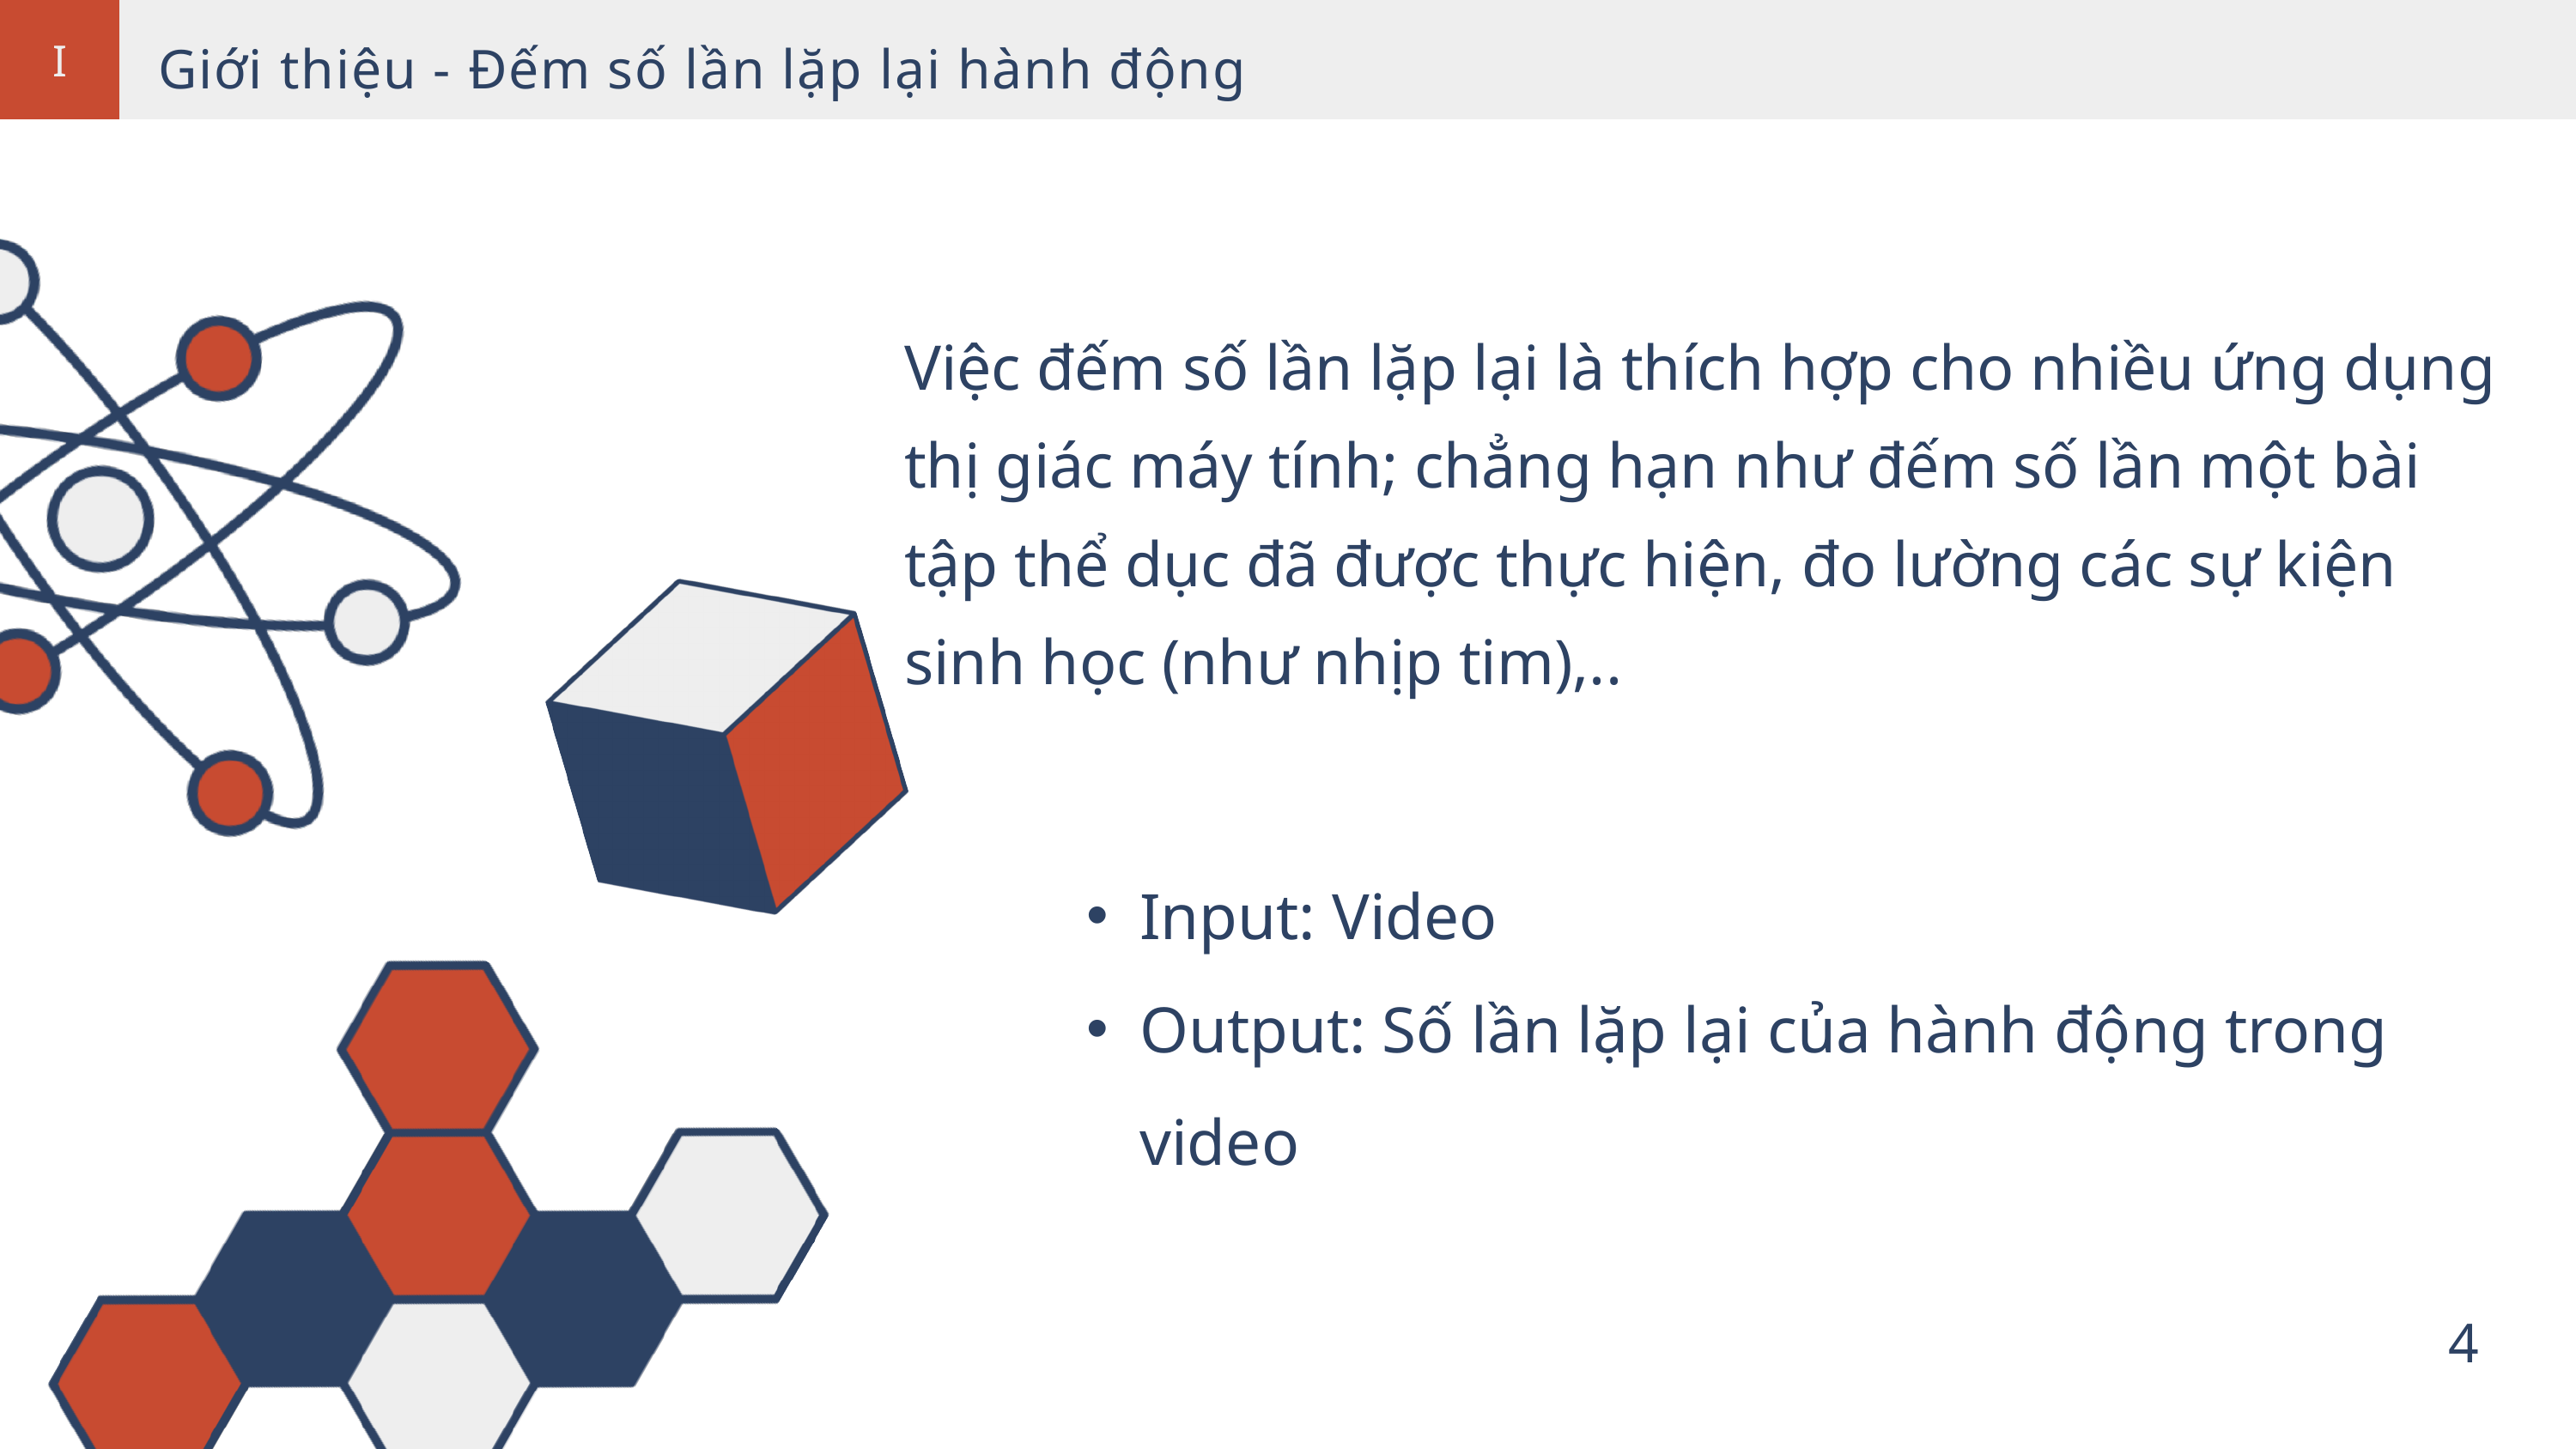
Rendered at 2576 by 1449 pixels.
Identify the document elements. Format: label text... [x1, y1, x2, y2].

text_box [120, 0, 2576, 120]
picture [523, 534, 931, 959]
picture [0, 224, 507, 882]
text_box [0, 0, 120, 120]
text_box 4 [2383, 1288, 2480, 1373]
text_box Việc đếm số lần lặp lại là thích hợp cho nhiều ứng dụng thị giác máy tính; chẳng hạn như đếm số lần một bài tập thể dục đã được thực hiện, đo lường các sự kiện sinh học (như nhịp tim),.. [904, 304, 2529, 698]
picture [23, 877, 853, 1449]
text_box Input: Video Output: Số lần lặp lại của hành động trong video [1033, 840, 2432, 1178]
